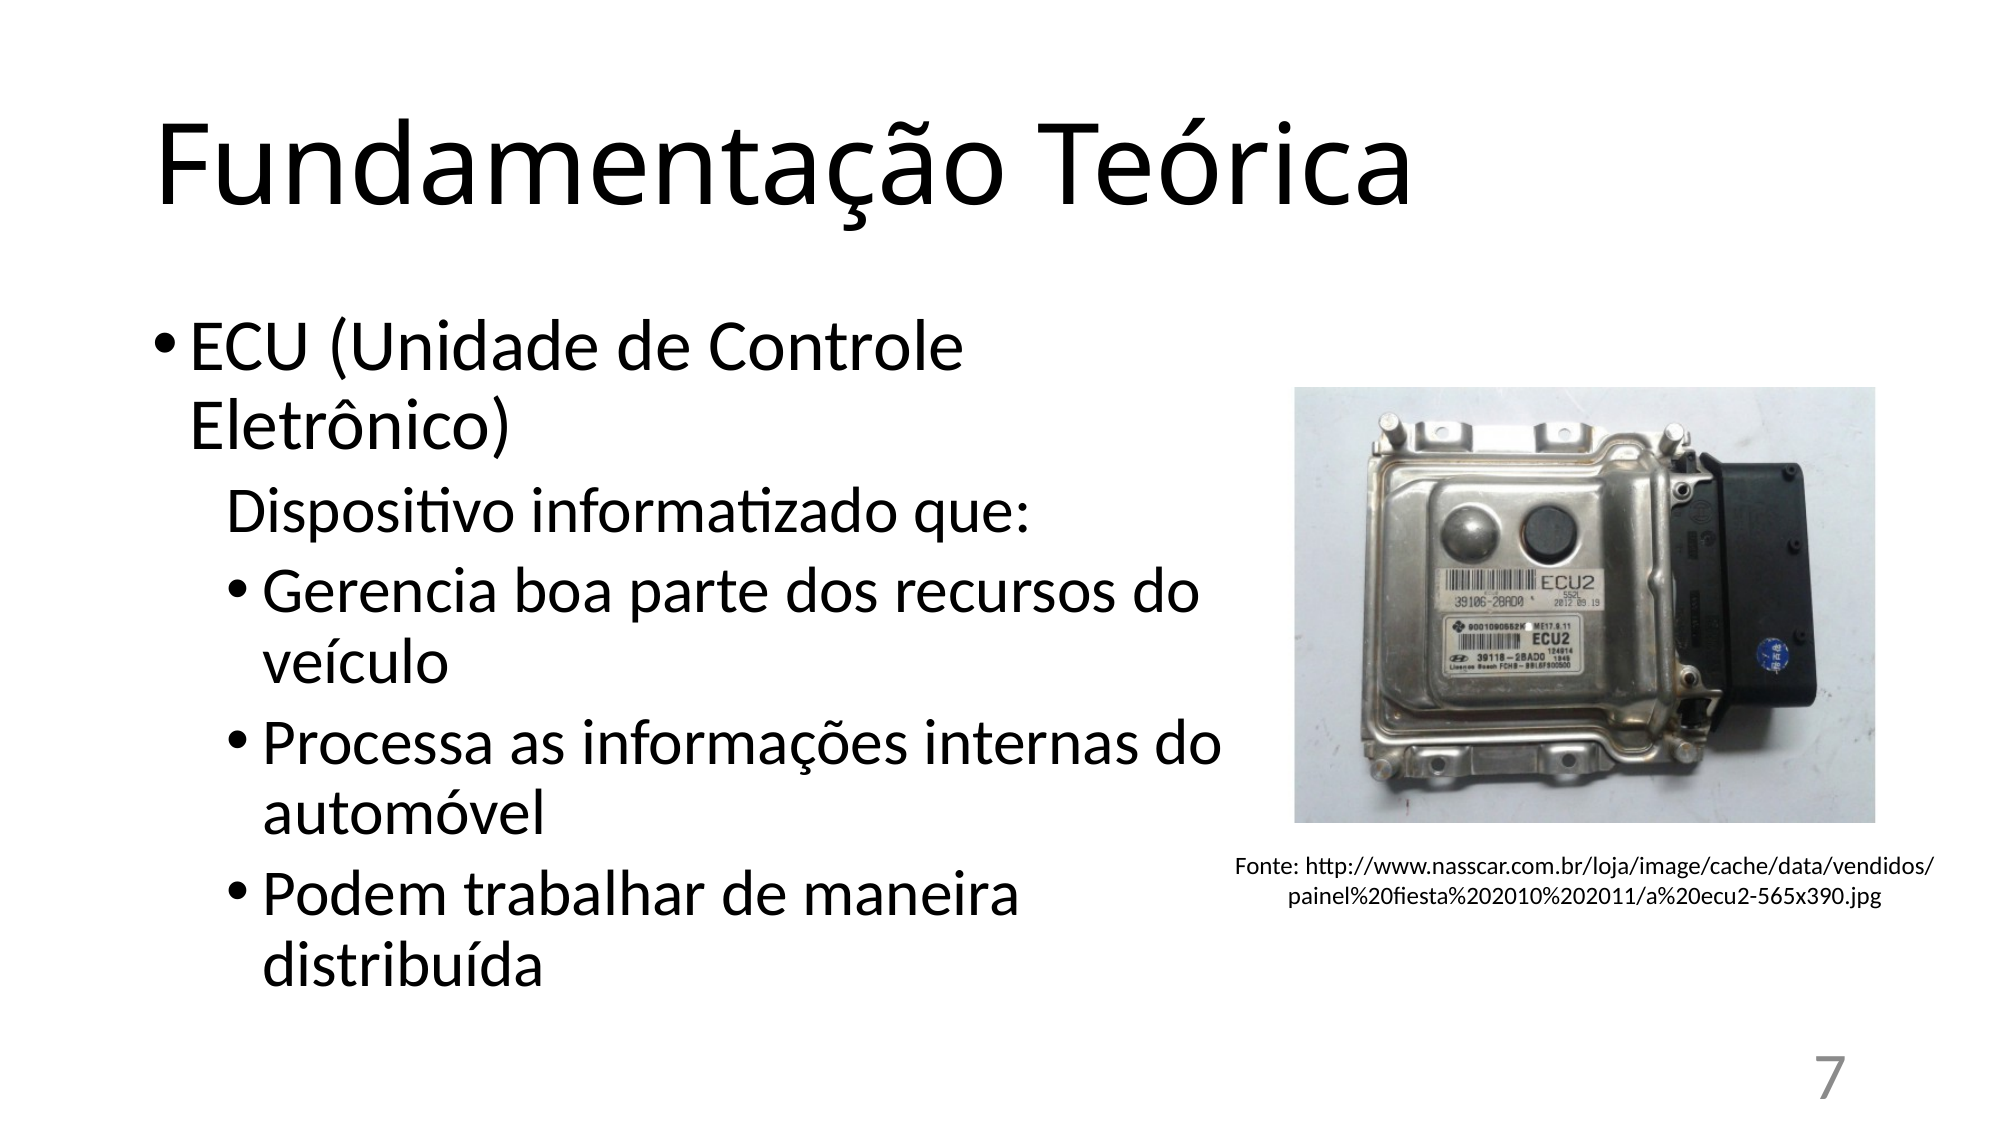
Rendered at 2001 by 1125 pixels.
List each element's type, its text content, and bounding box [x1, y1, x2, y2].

list ECU (Unidade de Controle Eletrônico) Dispositivo informatizado que: Gerencia boa parte dos recursos do veículo Processa as informações internas do automóvel Podem trabalhar de maneira distribuída [137, 299, 1319, 1014]
picture [1270, 387, 1901, 823]
text_box Fonte: http://www.nasscar.com.br/loja/image/cache/data/vendidos/ painel%20fiesta%202010%202011/a%20ecu2-565x390.jpg [1206, 842, 1965, 917]
title Fundamentação Teórica [137, 59, 1863, 278]
slide_number 7 [1412, 1042, 1863, 1103]
